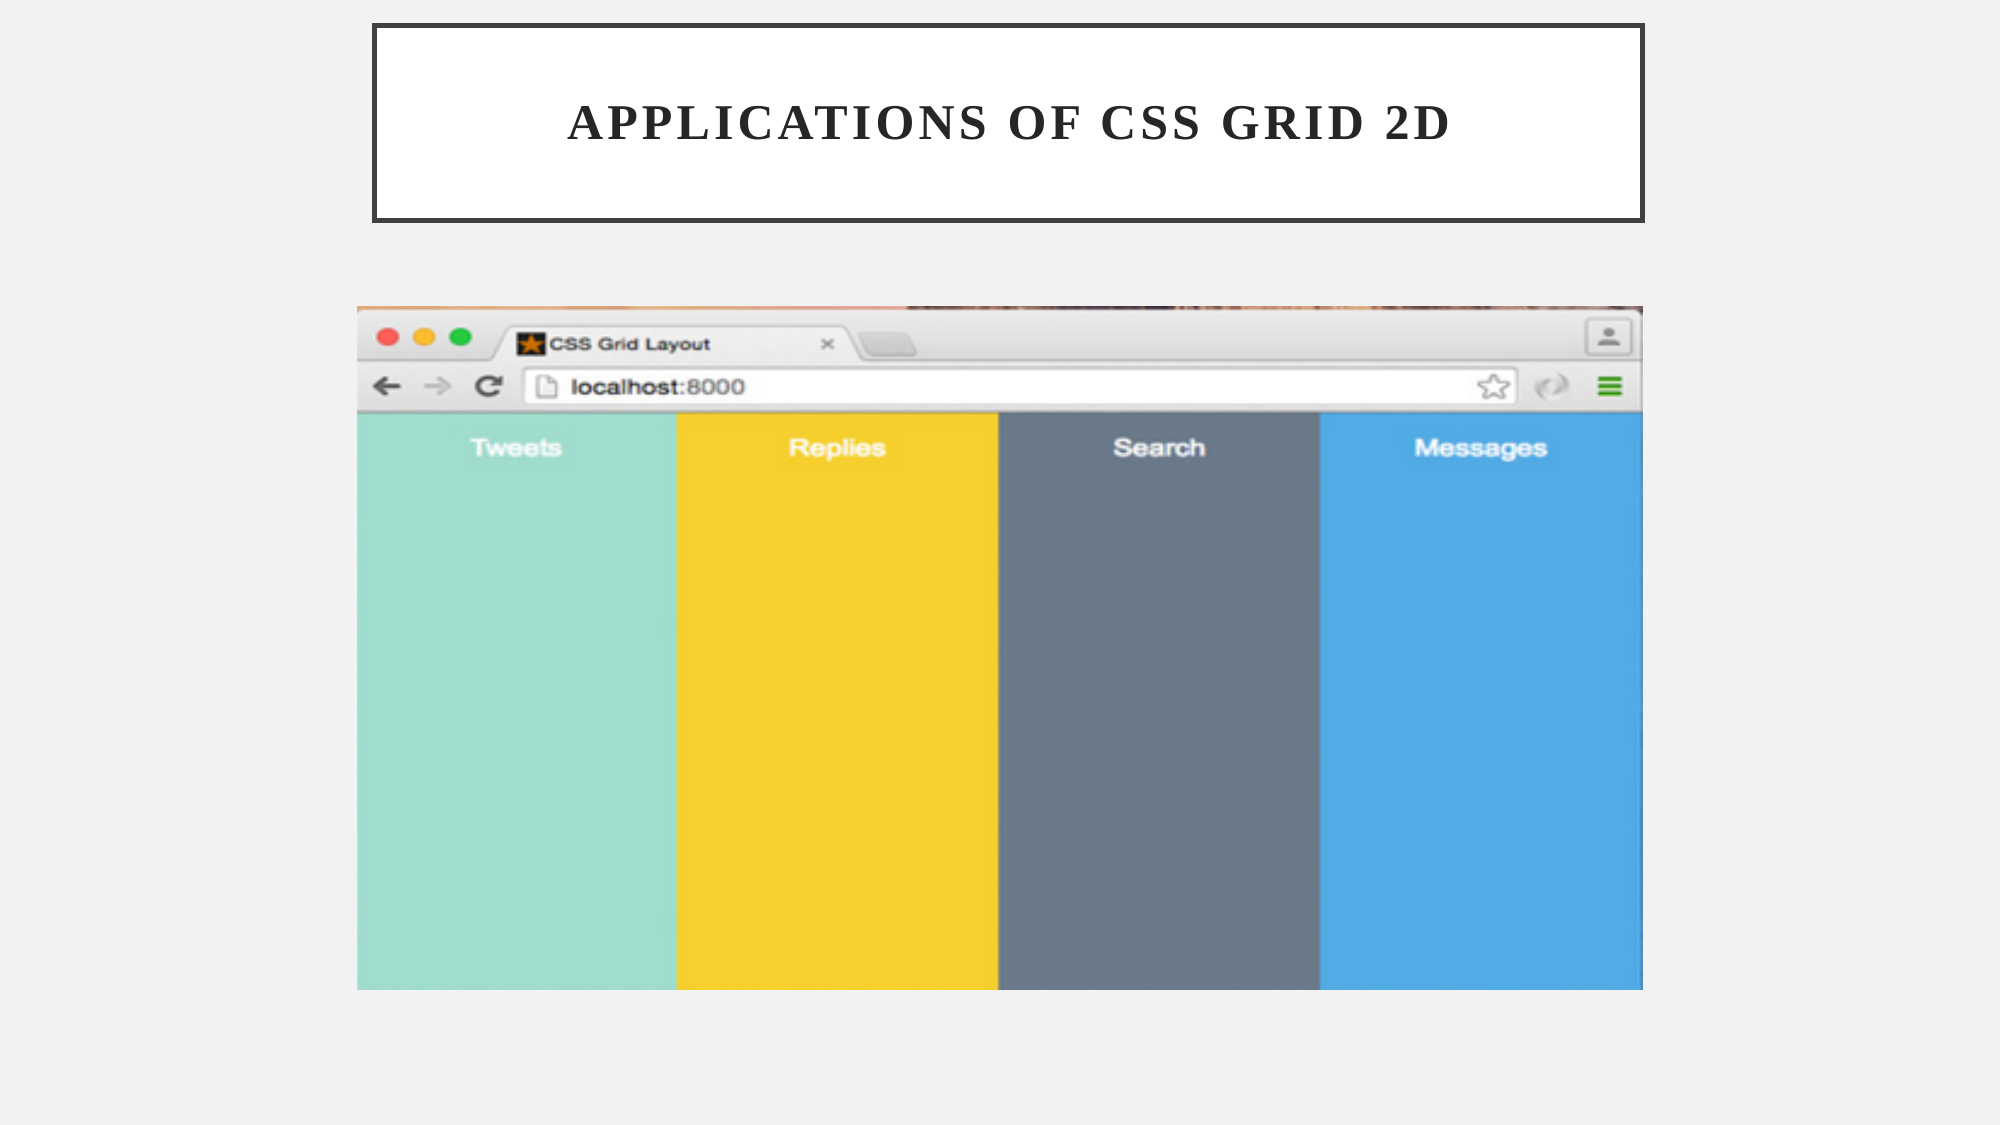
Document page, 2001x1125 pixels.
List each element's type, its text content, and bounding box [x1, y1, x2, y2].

title APPLICATIONS OF CSS GRID 2D [372, 23, 1645, 223]
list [357, 306, 1643, 990]
